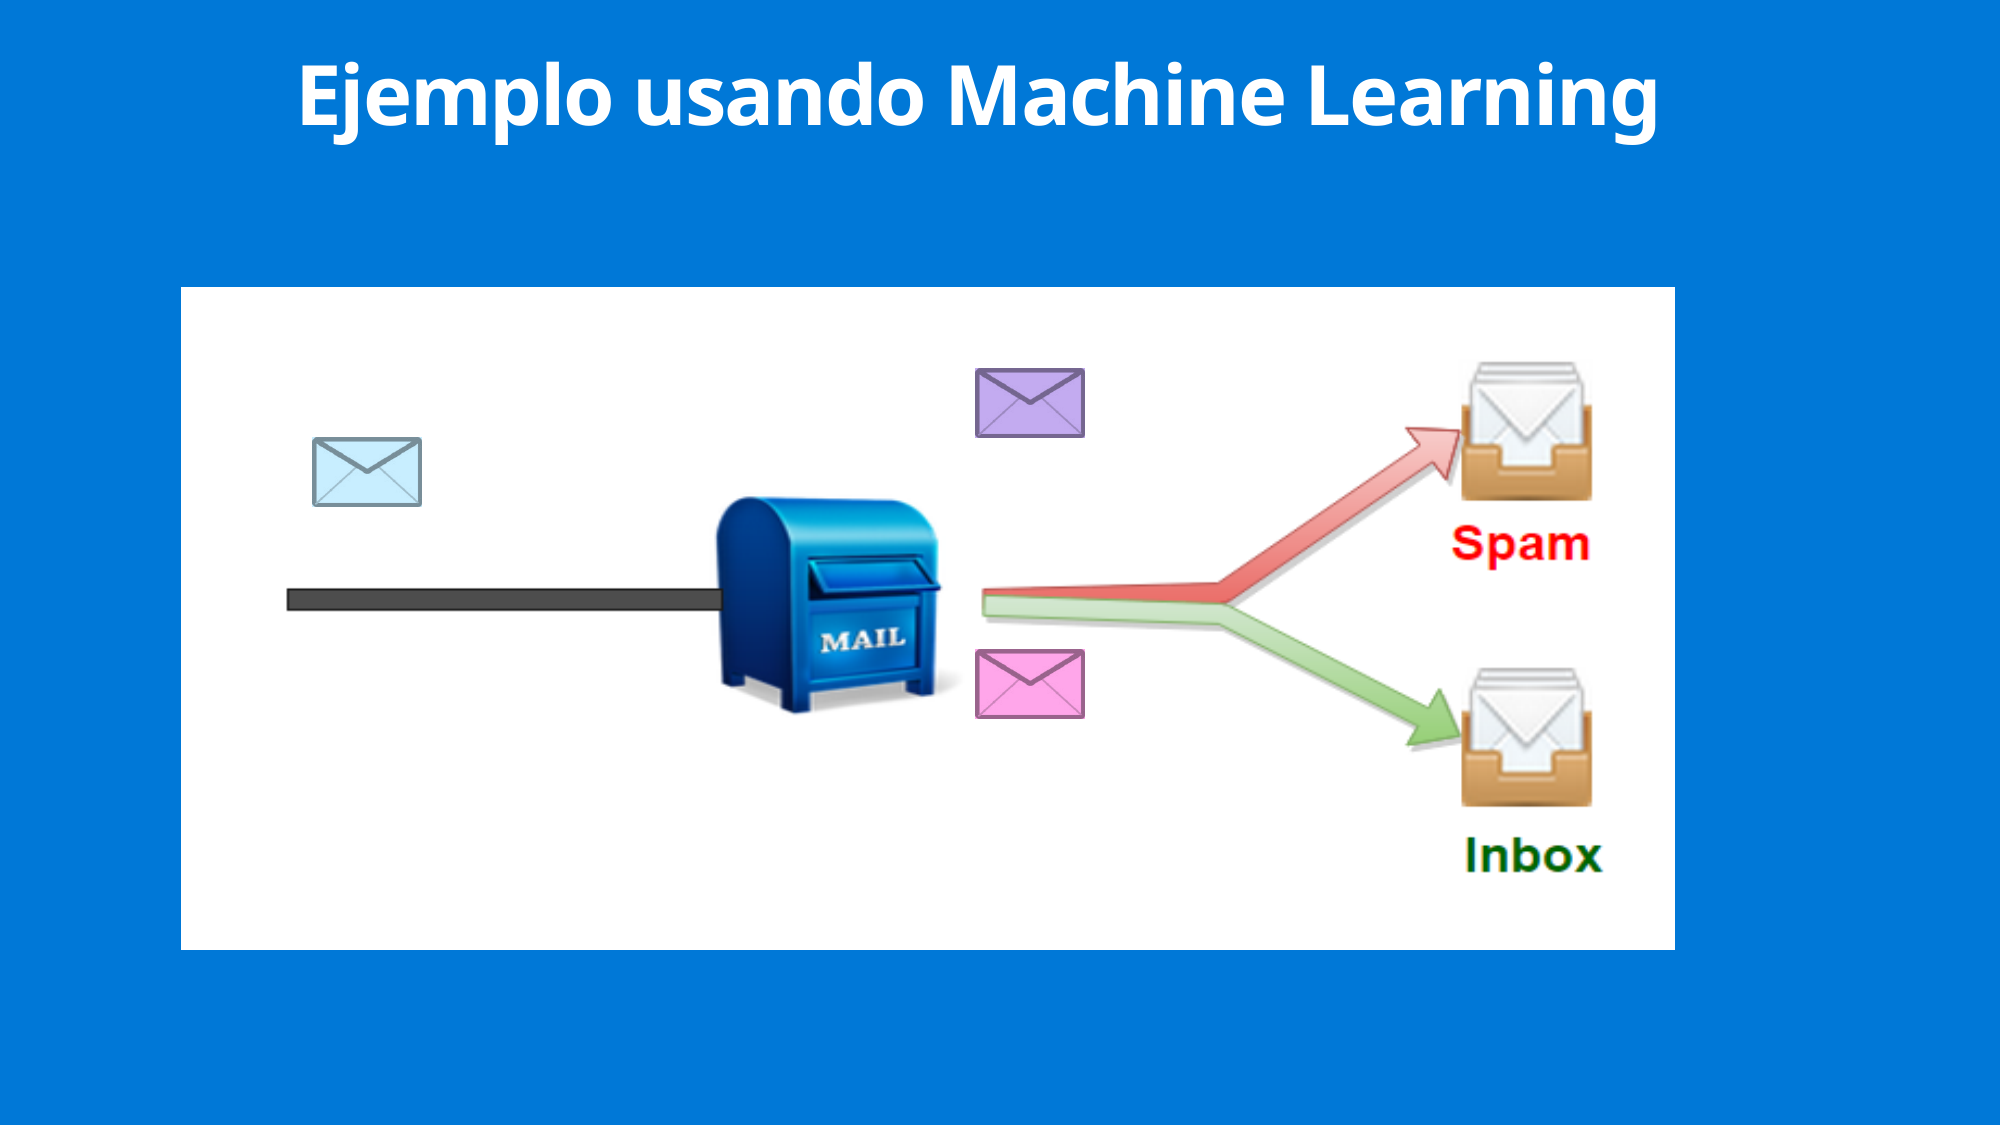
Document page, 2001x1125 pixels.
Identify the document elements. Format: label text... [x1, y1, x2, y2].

picture [180, 287, 1675, 951]
text_box Ejemplo usando Machine Learning [283, 47, 1750, 196]
